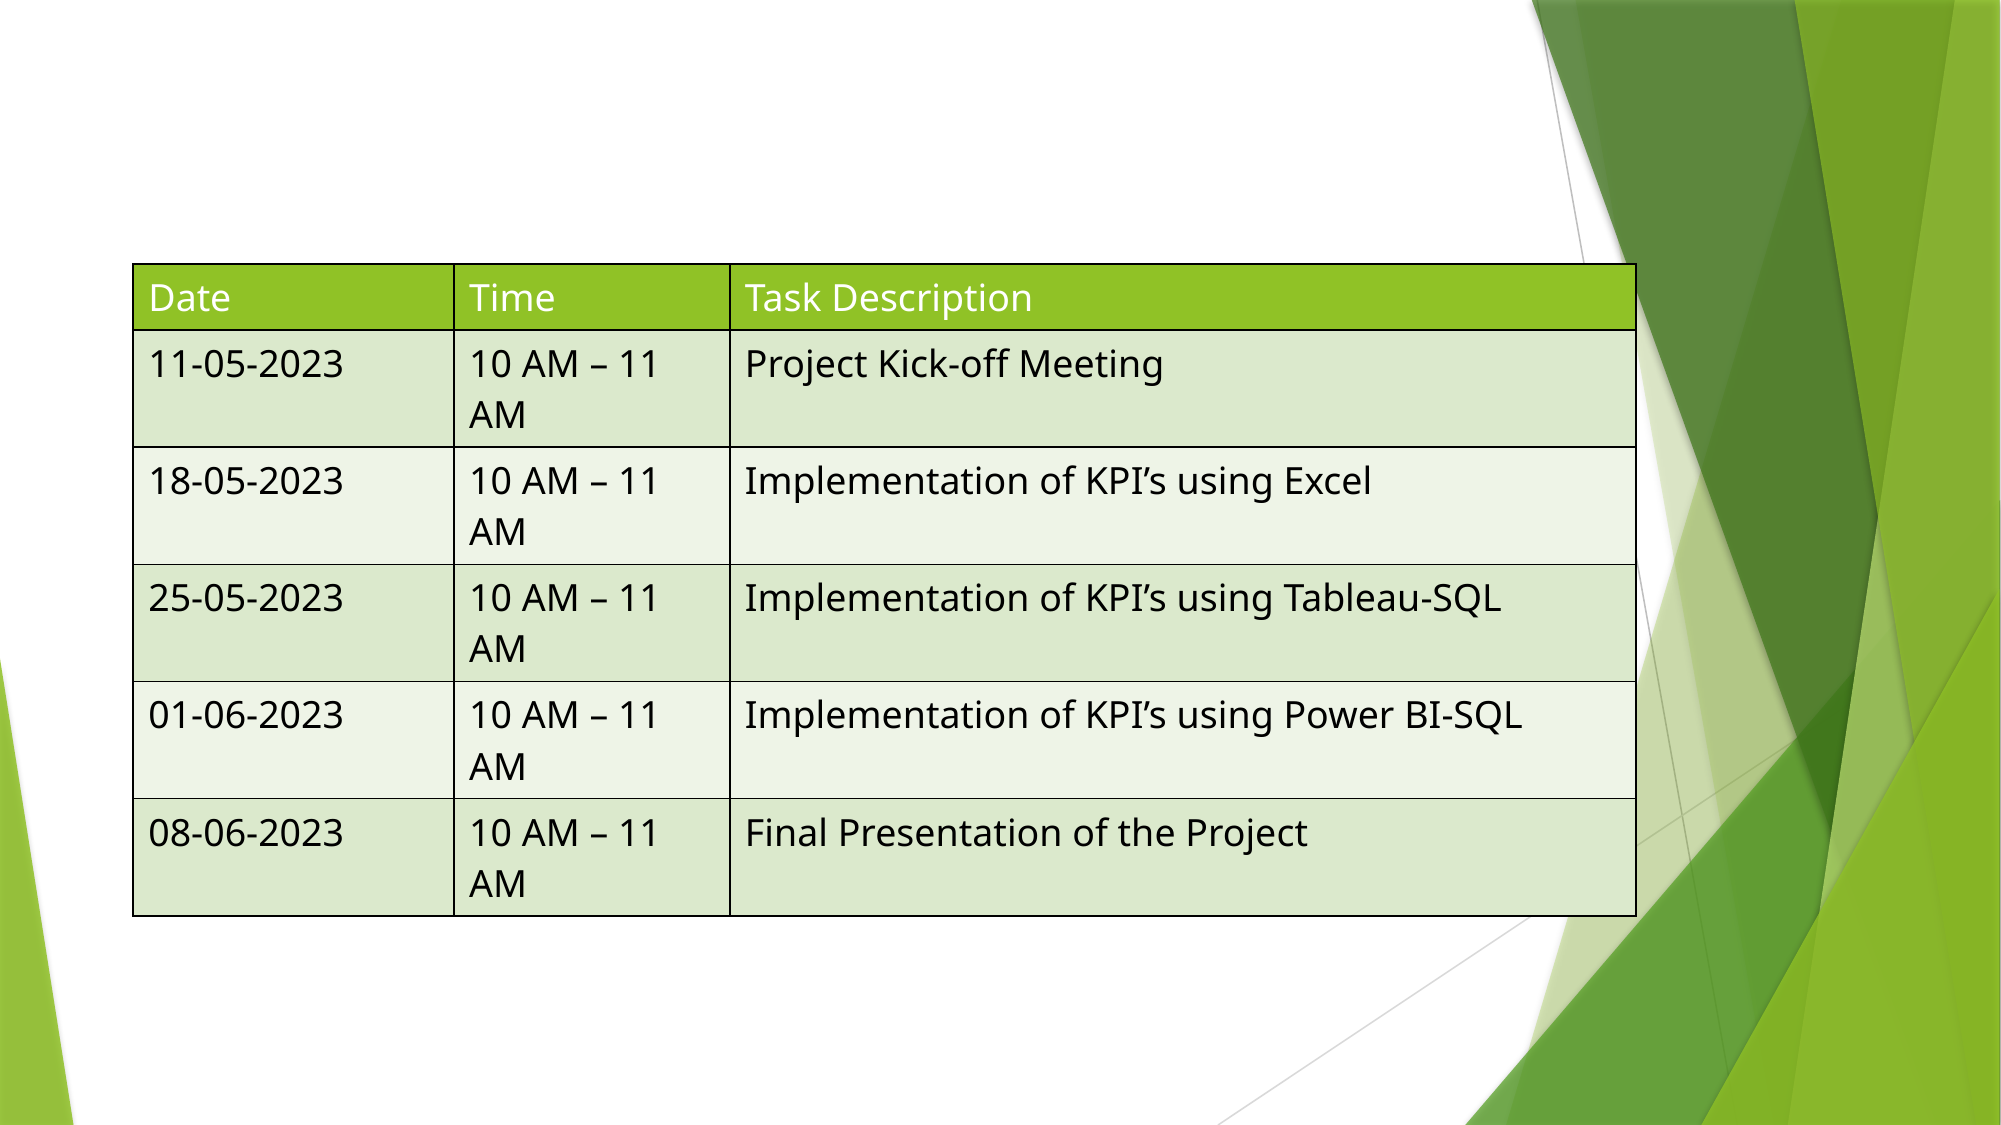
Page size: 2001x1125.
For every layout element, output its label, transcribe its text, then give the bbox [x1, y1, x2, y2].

table_header Date [134, 265, 453, 329]
table_cell Project Kick-off Meeting [731, 331, 1635, 446]
table_cell Implementation of KPI’s using Power BI-SQL [731, 682, 1635, 798]
table_cell 10 AM – 11 AM [455, 331, 729, 446]
table_header Time [455, 265, 729, 329]
table_cell 18-05-2023 [134, 448, 453, 564]
table_cell 25-05-2023 [134, 565, 453, 681]
table_cell Implementation of KPI’s using Excel [731, 448, 1635, 564]
table_cell 10 AM – 11 AM [455, 565, 729, 681]
table_cell Implementation of KPI’s using Tableau-SQL [731, 565, 1635, 681]
table_cell 10 AM – 11 AM [455, 799, 729, 915]
table_cell 01-06-2023 [134, 682, 453, 798]
table_header Task Description [731, 265, 1635, 329]
table_cell Final Presentation of the Project [731, 799, 1635, 915]
table_cell 10 AM – 11 AM [455, 448, 729, 564]
table_cell 08-06-2023 [134, 799, 453, 915]
table_cell 11-05-2023 [134, 331, 453, 446]
table_cell 10 AM – 11 AM [455, 682, 729, 798]
